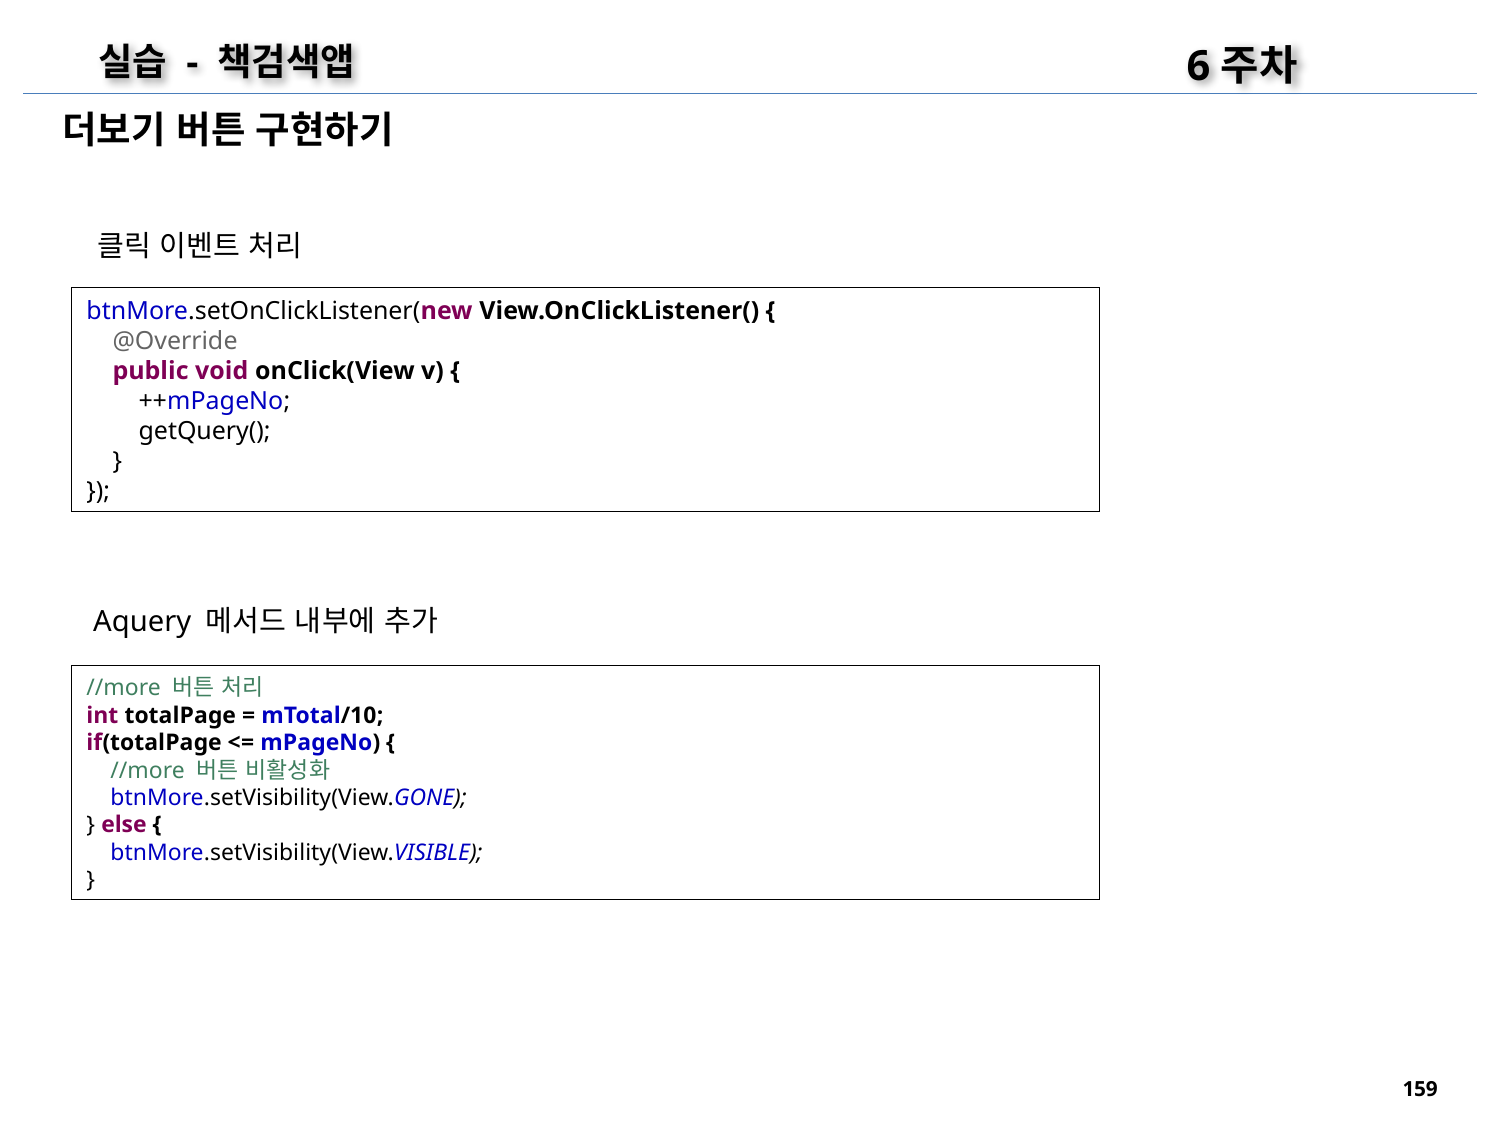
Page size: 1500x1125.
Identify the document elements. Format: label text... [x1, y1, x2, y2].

text_box //more 버튼 처리 int totalPage = mTotal/10; if(totalPage <= mPageNo) { //more 버튼 비활성화 btnMore.setVisibility(View.GONE); } else { btnMore.setVisibility(View.VISIBLE); } [71, 665, 1100, 900]
text_box 실습 - 책검색앱 [83, 30, 371, 91]
text_box 더보기 버튼 구현하기 [47, 99, 409, 159]
text_box btnMore.setOnClickListener(new View.OnClickListener() { @Override public void onClick(View v) { ++mPageNo; getQuery(); } }); [71, 287, 1100, 512]
text_box 6주차 [1171, 30, 1313, 96]
text_box 클릭 이벤트 처리 [82, 219, 318, 270]
text_box Aquery 메서드 내부에 추가 [78, 594, 454, 645]
